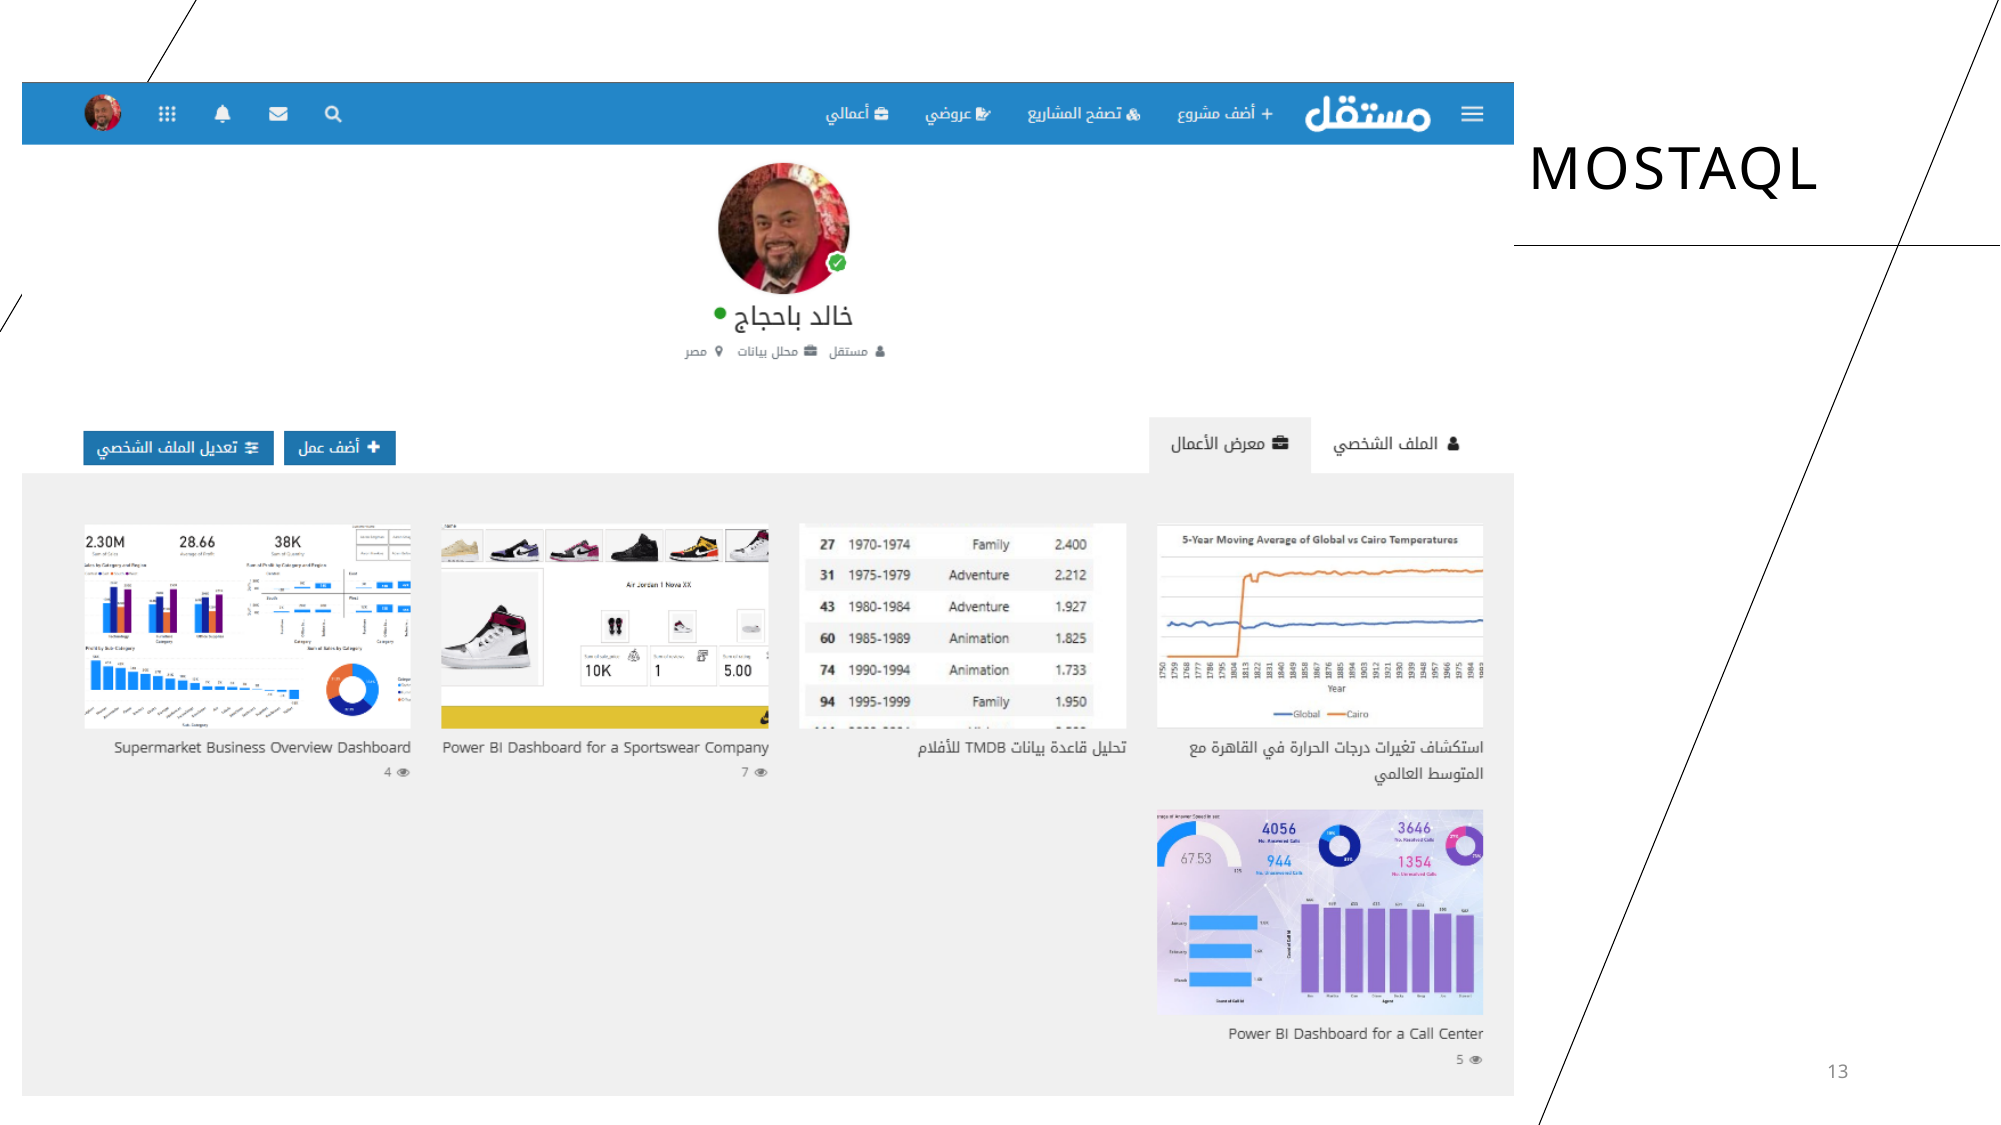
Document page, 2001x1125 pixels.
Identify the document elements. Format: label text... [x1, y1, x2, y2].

title mostaql [1514, 82, 1980, 211]
slide_number 13 [1701, 1042, 1864, 1103]
picture [22, 82, 1514, 1096]
